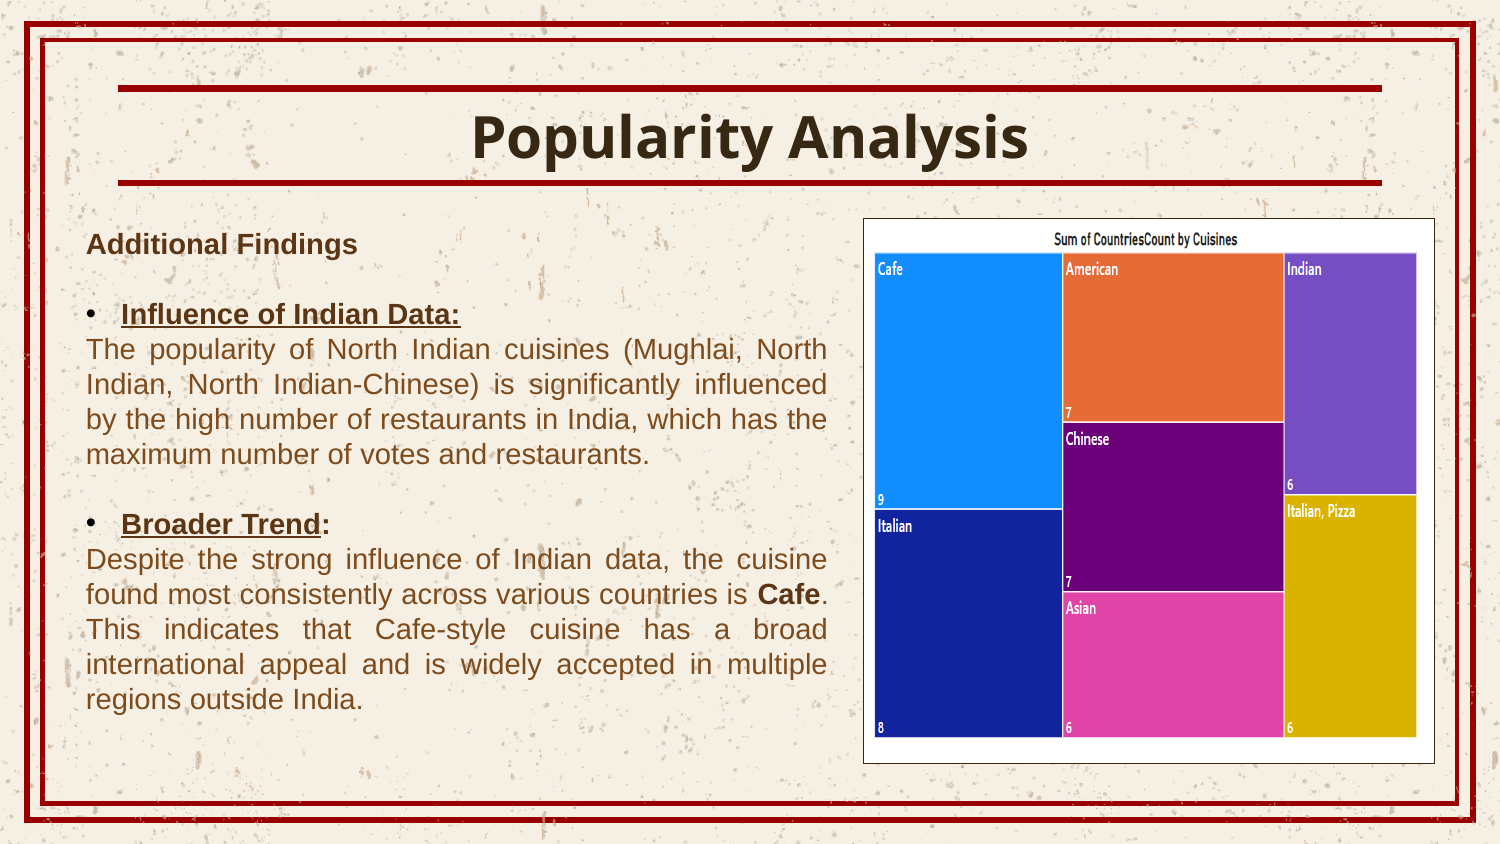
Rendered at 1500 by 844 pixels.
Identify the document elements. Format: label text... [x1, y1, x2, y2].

text_box [70, 447, 112, 553]
picture [1, 1, 1500, 844]
title Popularity Analysis [118, 88, 1382, 183]
text_box Additional Findings Influence of Indian Data: The popularity of North Indian cuisines (Mughlai, North Indian, North Indian-Chinese) is significantly influenced by the high number of restaurants in India, which has the maximum number of votes and restaurants. Broader Trend: Despite the strong influence of Indian data, the cuisine found most consistently across various countries is Cafe. This indicates that Cafe-style cuisine has a broad international appeal and is widely accepted in multiple regions outside India. [70, 218, 844, 758]
